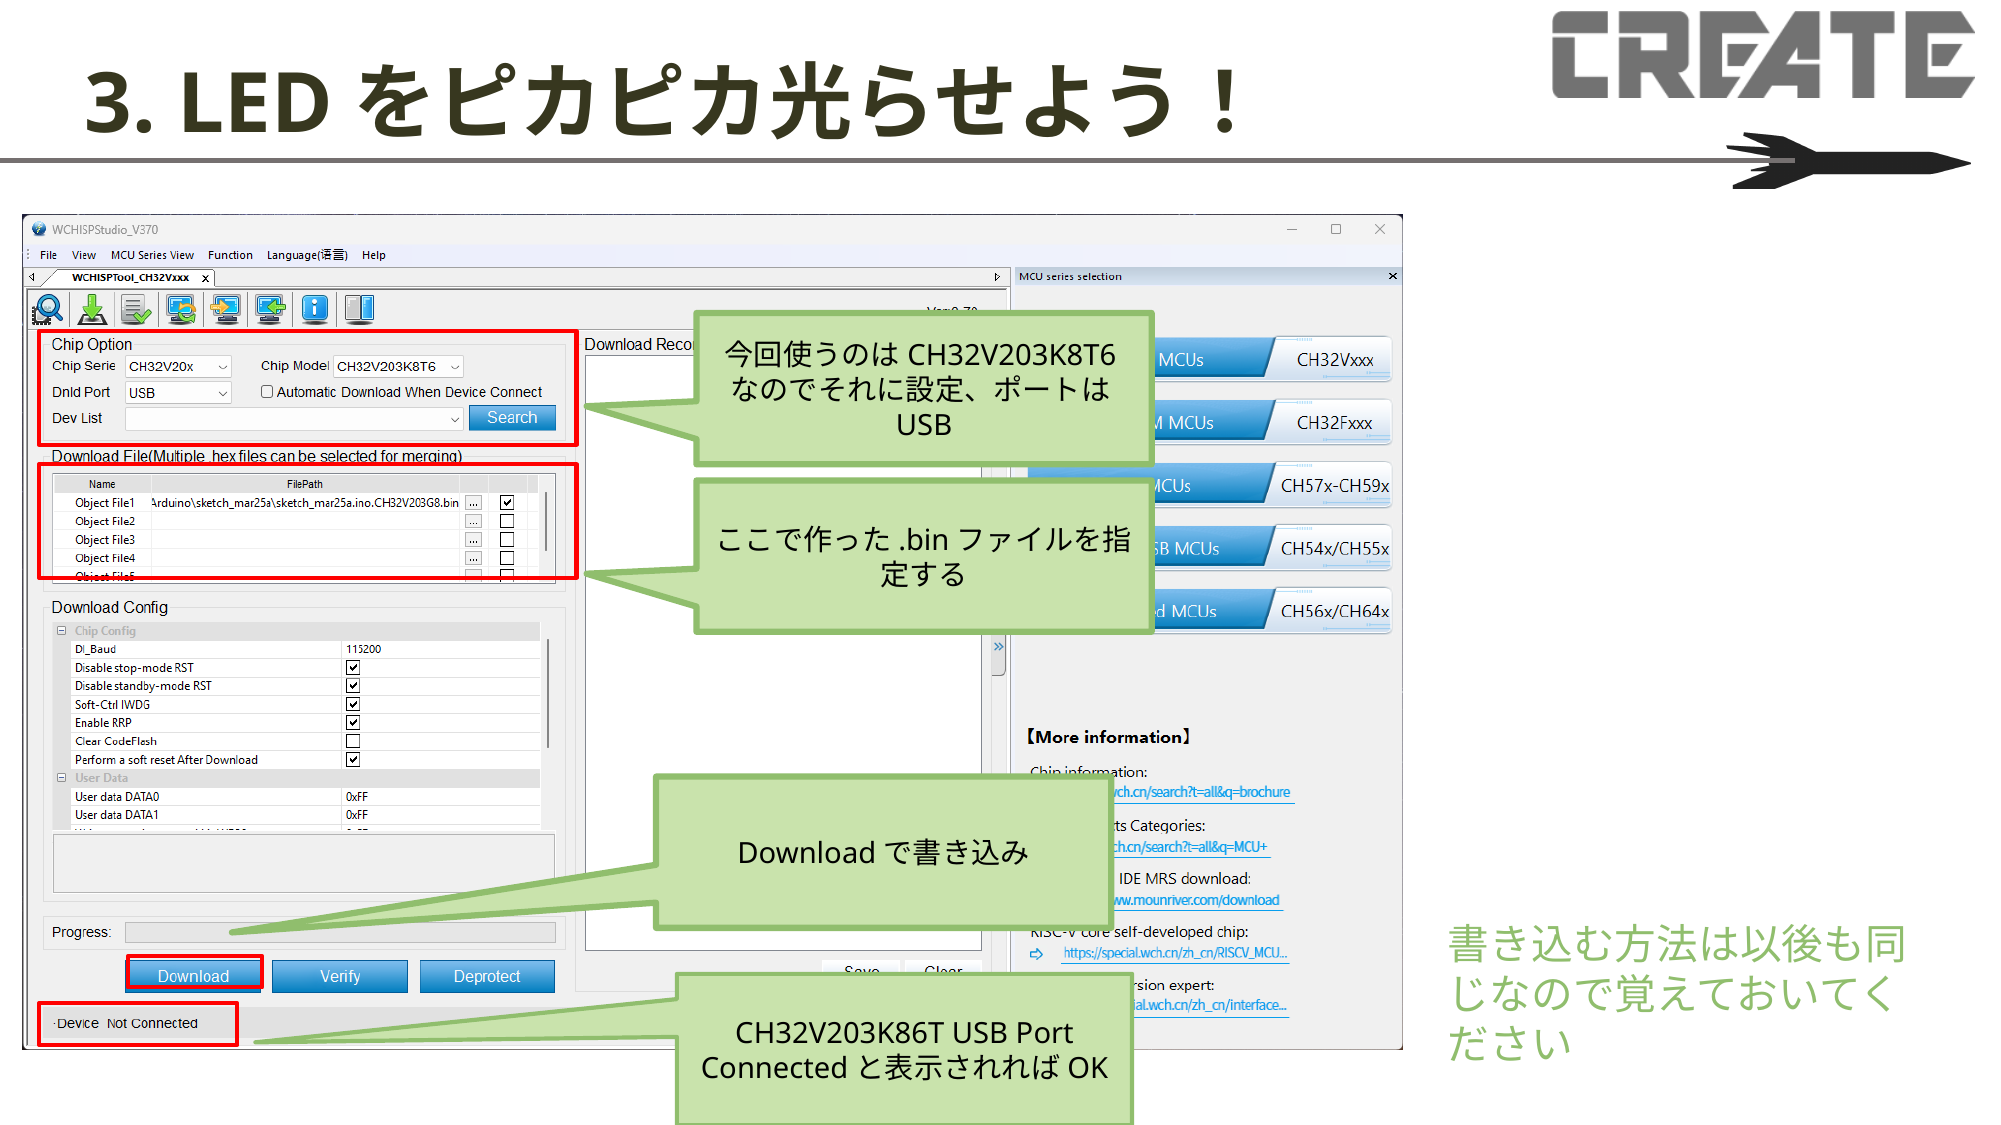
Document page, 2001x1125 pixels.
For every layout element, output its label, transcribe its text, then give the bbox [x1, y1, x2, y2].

text_box CH32V203K86T USB Port Connectedと表示されればOK [674, 1058, 1135, 1125]
text_box 書き込む方法は以後も同じなので覚えておいてください [1433, 910, 1955, 1075]
picture [1552, 11, 1975, 98]
picture [21, 213, 1403, 1050]
picture [1726, 133, 1971, 189]
title 3. LEDをピカピカ光らせよう！ [70, 43, 1521, 168]
